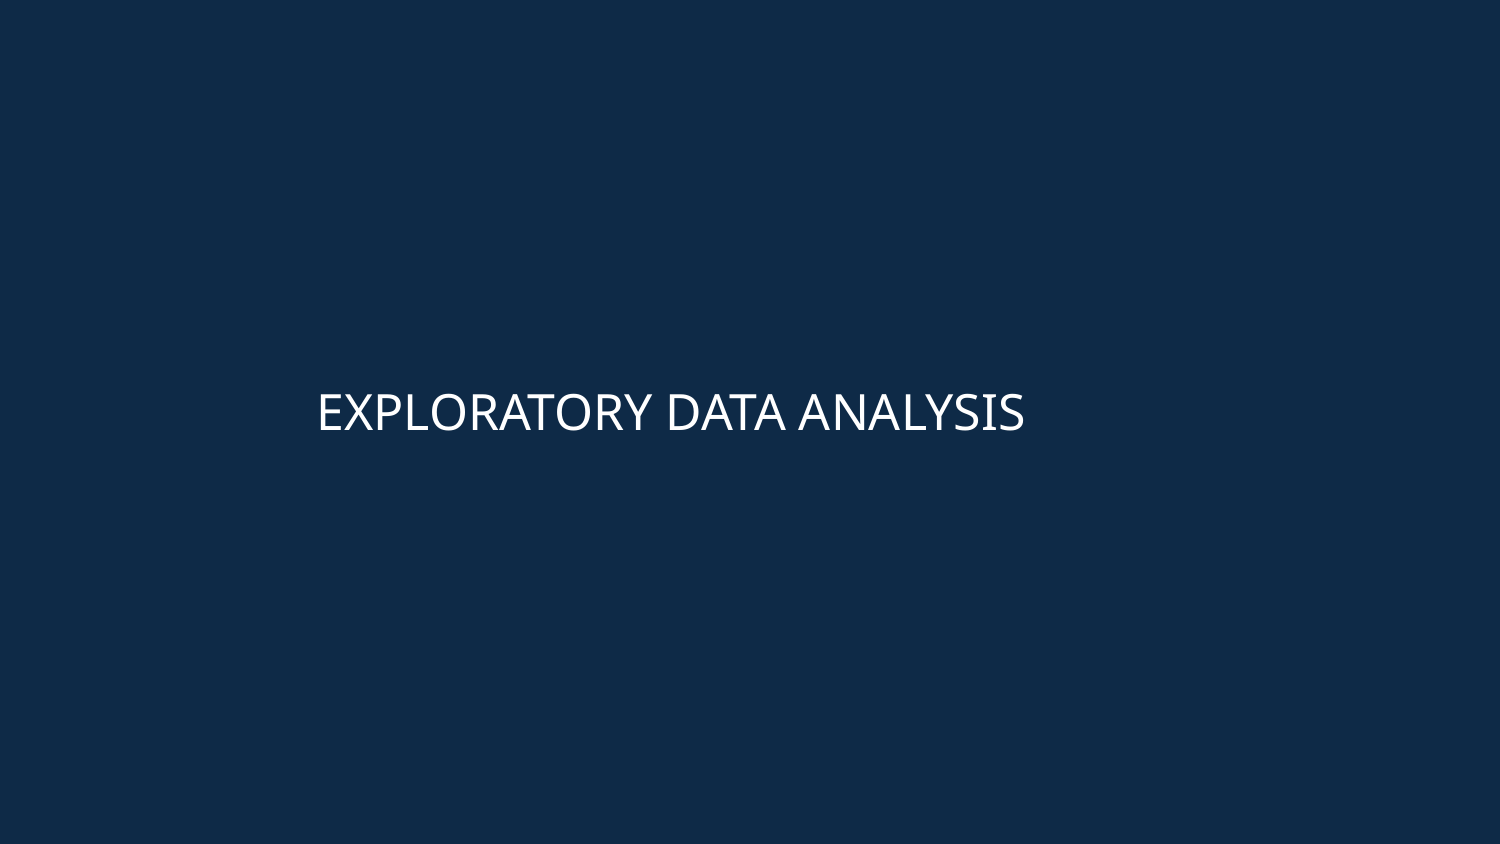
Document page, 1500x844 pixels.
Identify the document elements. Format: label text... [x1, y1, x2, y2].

text_box EXPLORATORY DATA ANALYSIS [302, 373, 1176, 485]
